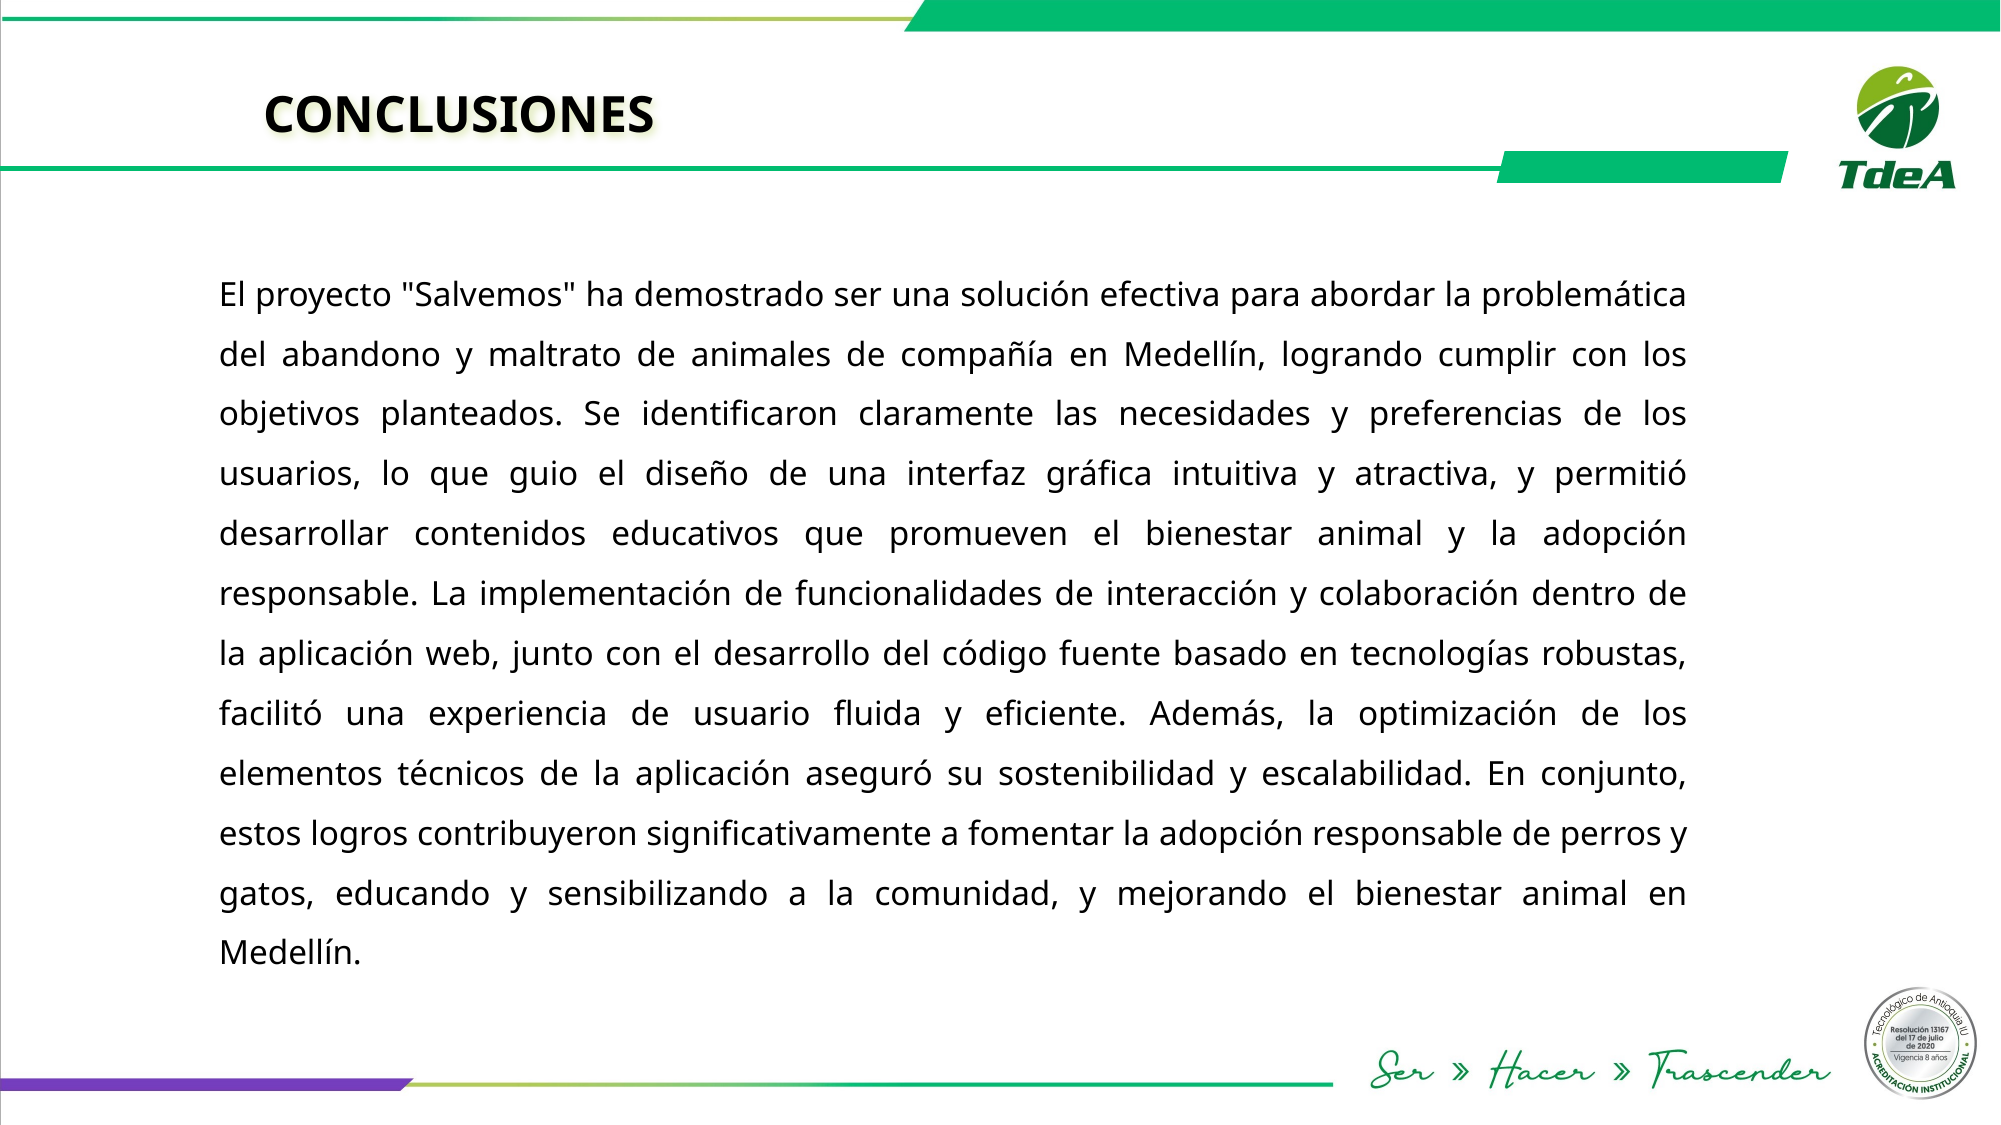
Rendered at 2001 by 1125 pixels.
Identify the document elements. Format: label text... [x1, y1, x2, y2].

picture [0, 0, 2001, 1125]
text_box CONCLUSIONES​​​ [16, 75, 902, 150]
text_box [1495, 149, 1790, 184]
text_box Presentación [182, 13, 727, 75]
text_box El proyecto "Salvemos" ha demostrado ser una solución efectiva para abordar la problemática del abandono y maltrato de animales de compañía en Medellín, logrando cumplir con los objetivos planteados. Se identificaron claramente las necesidades y preferencias de los usuarios, lo que guio el diseño de una interfaz gráfica intuitiva y atractiva, y permitió desarrollar contenidos educativos que promueven el bienestar animal y la adopción responsable. La implementación de funcionalidades de interacción y colaboración dentro de la aplicación web, junto con el desarrollo del código fuente basado en tecnologías robustas, facilitó una experiencia de usuario fluida y eficiente. Además, la optimización de los elementos técnicos de la aplicación aseguró su sostenibilidad y escalabilidad. En conjunto, estos logros contribuyeron significativamente a fomentar la adopción responsable de perros y gatos, educando y sensibilizando a la comunidad, y mejorando el bienestar animal en Medellín. [204, 245, 1705, 979]
